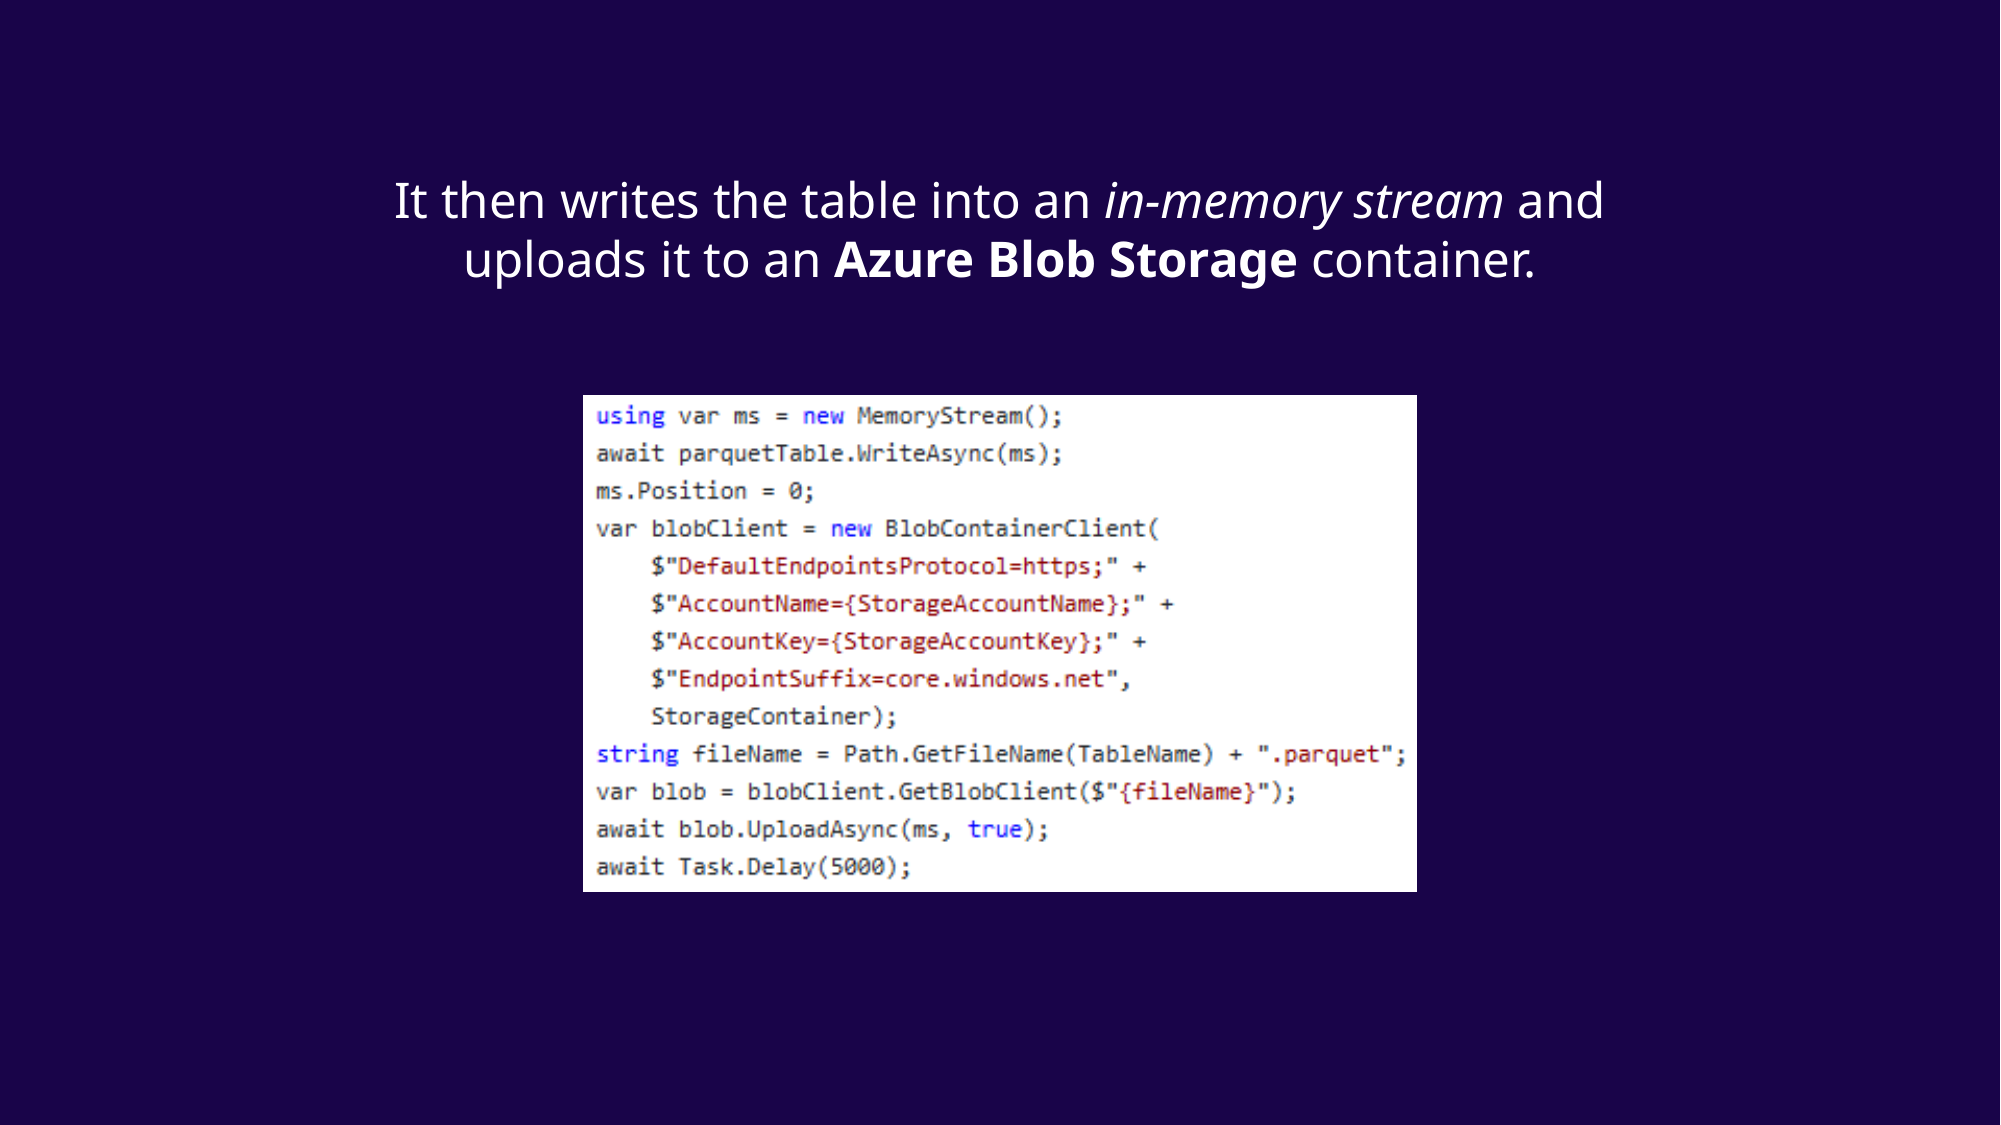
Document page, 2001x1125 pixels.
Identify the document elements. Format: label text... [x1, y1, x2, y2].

picture [583, 395, 1417, 892]
text_box It then writes the table into an in-memory stream and uploads it to an Azure Blob Storage container. [308, 162, 1692, 295]
